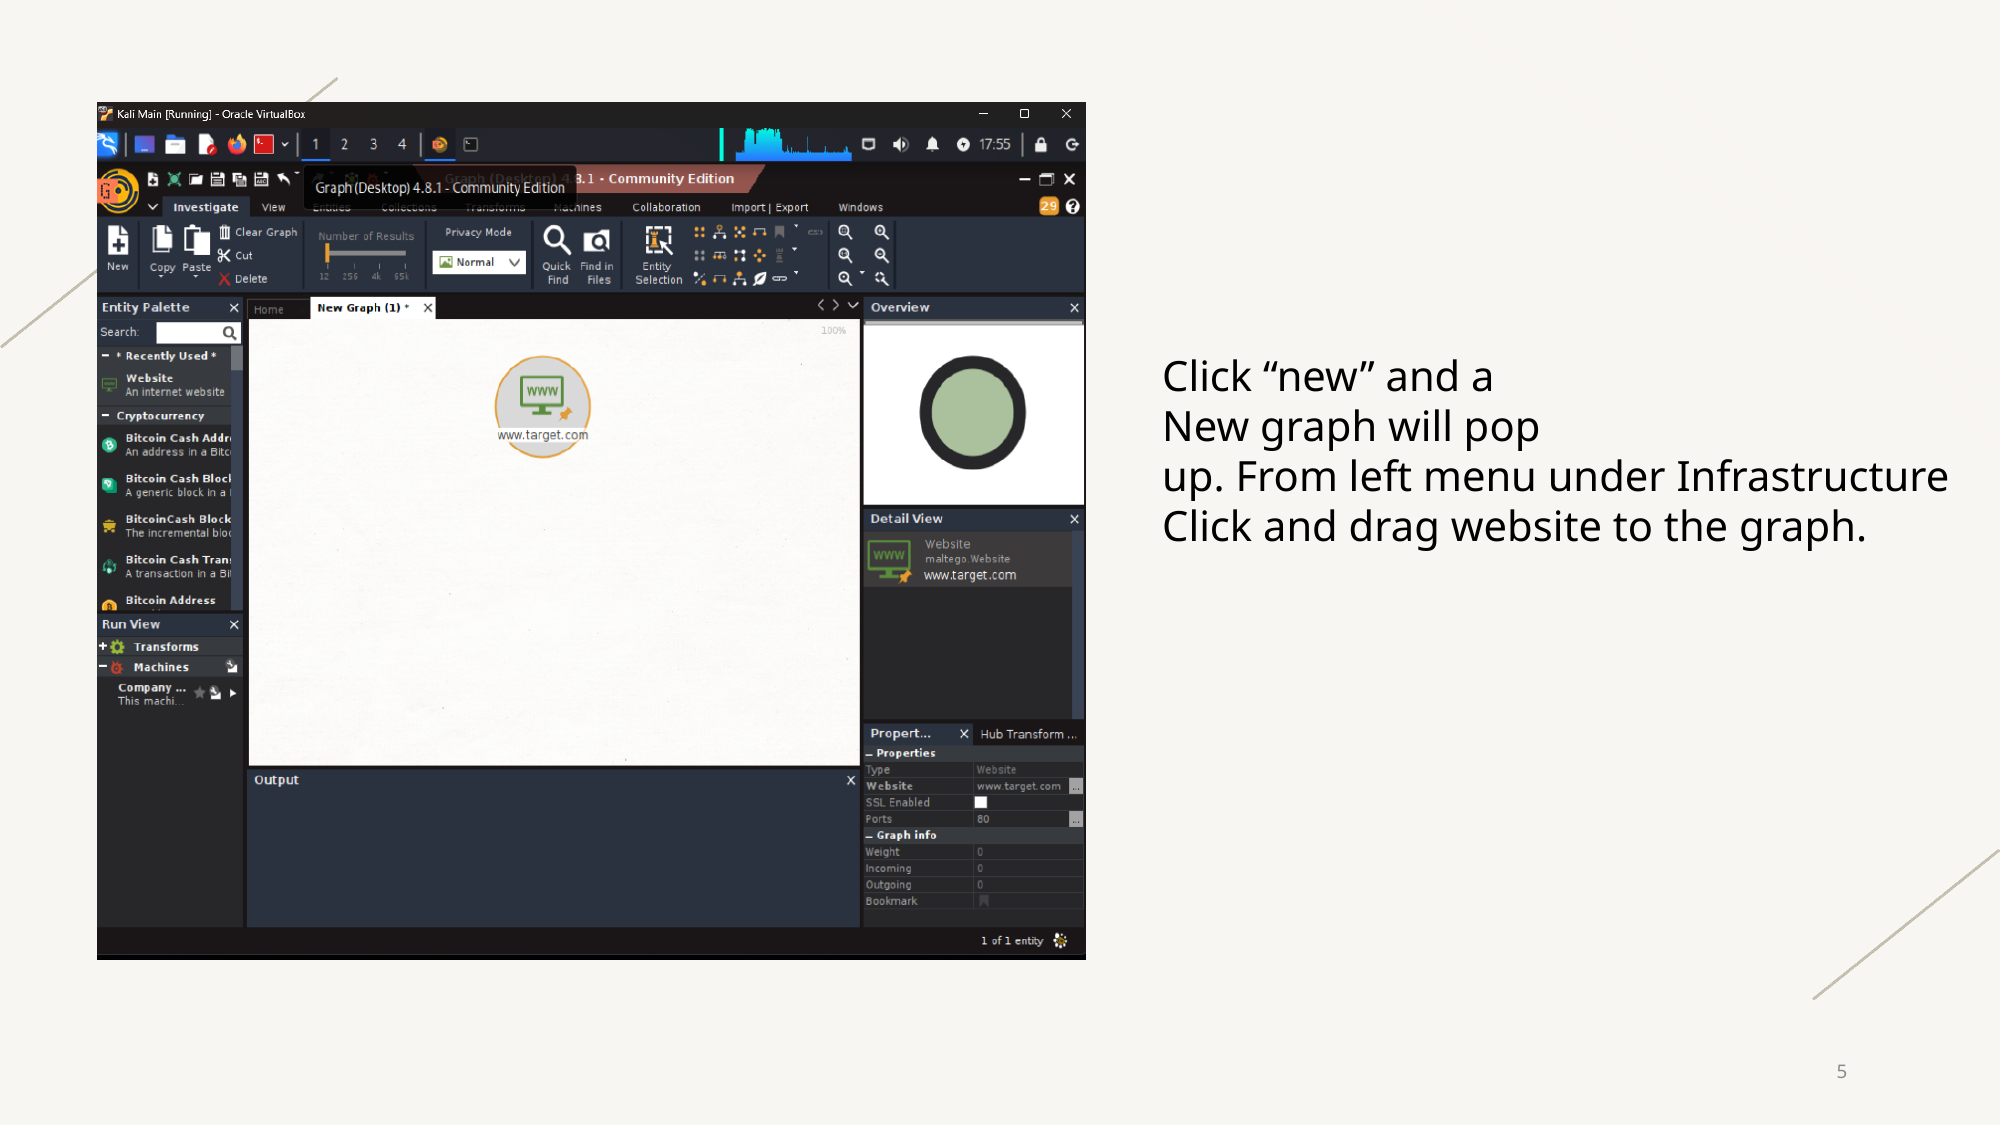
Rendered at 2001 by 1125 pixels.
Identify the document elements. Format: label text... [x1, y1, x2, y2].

text_box Click “new” and a New graph will pop up. From left menu under Infrastructure Click and drag website to the graph. [1147, 342, 1965, 558]
picture [1812, 849, 2000, 1000]
slide_number 5 [1412, 1042, 1863, 1103]
picture [0, 77, 1086, 960]
